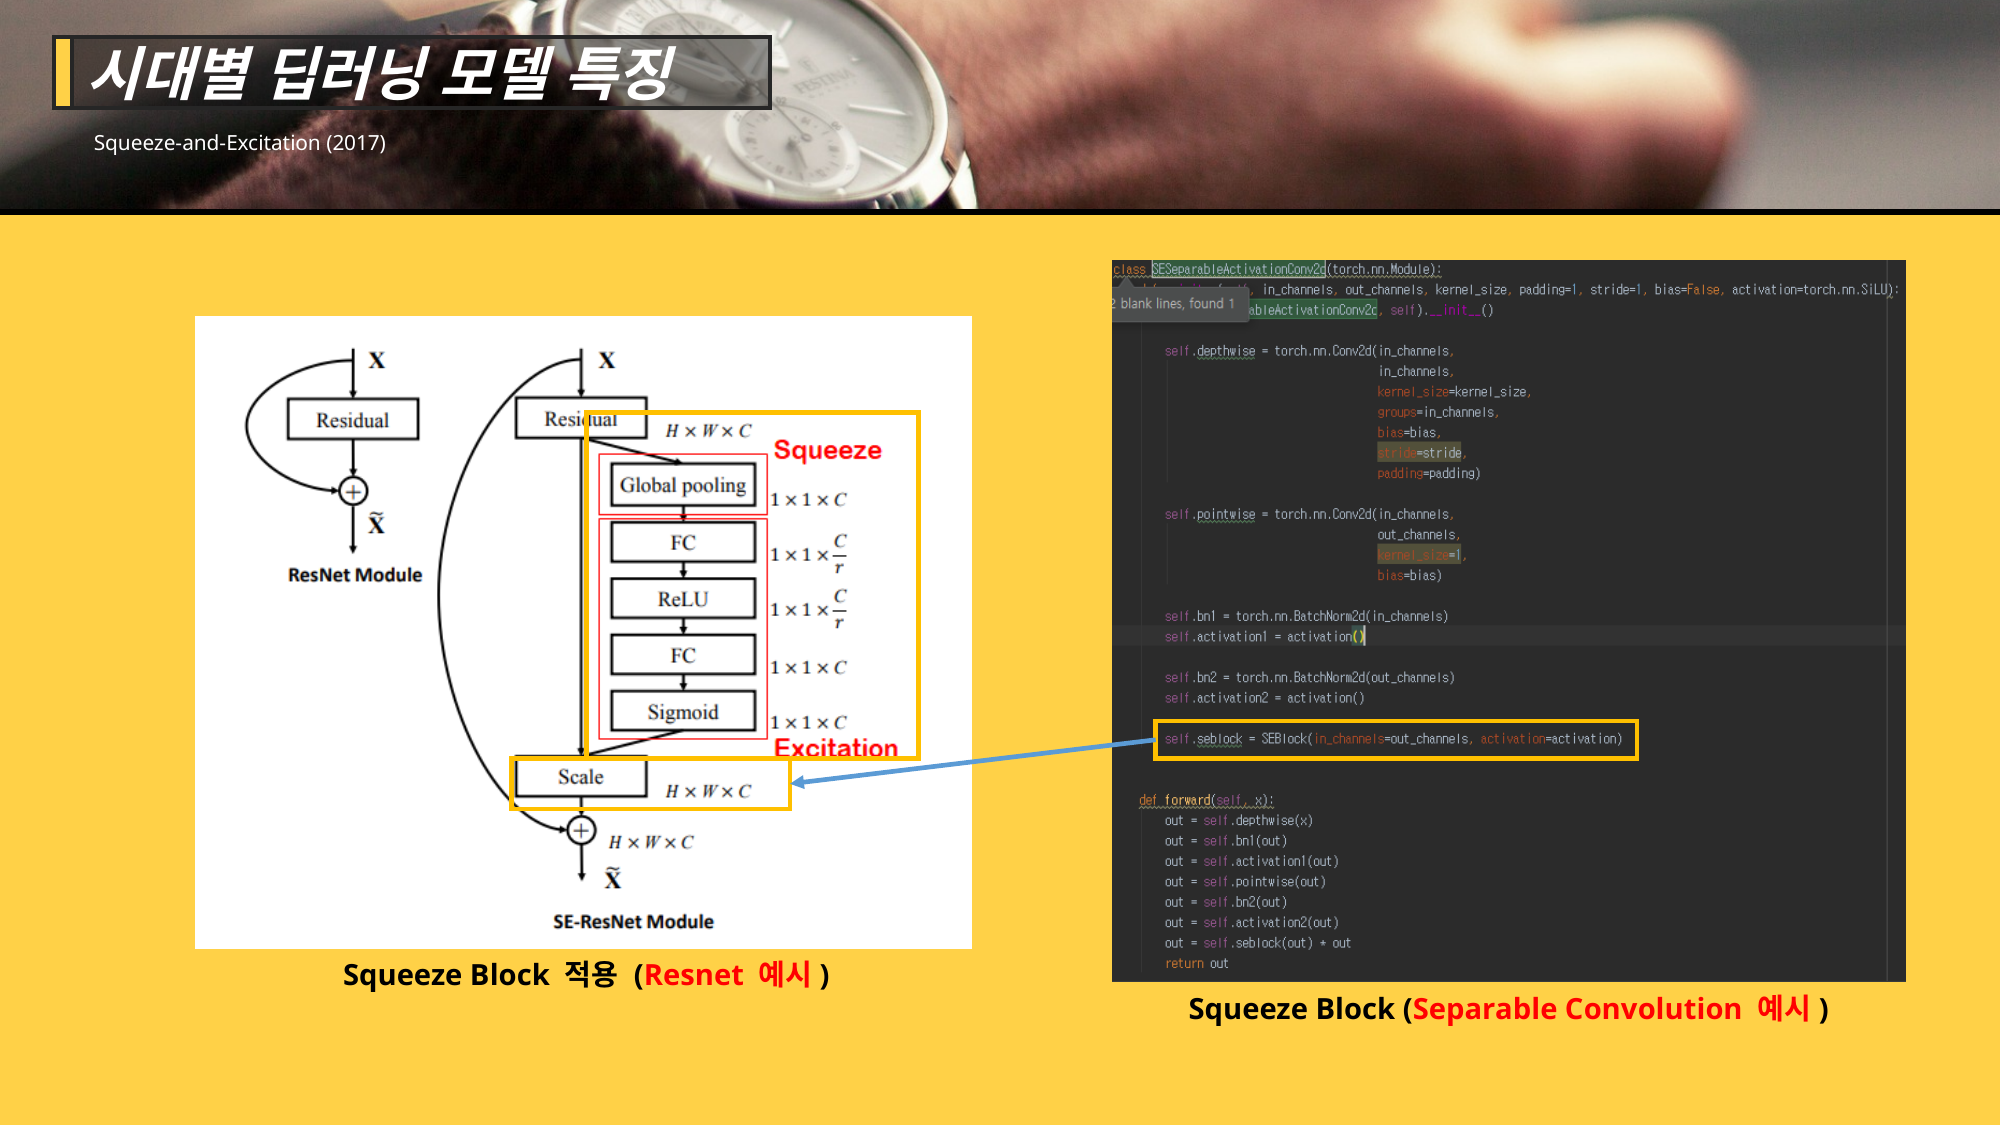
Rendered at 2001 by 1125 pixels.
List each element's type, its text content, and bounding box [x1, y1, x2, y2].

text_box [0, 0, 2000, 209]
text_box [789, 739, 1156, 784]
text_box Squeeze Block 적용 (Resnet 예시) [328, 949, 845, 999]
picture [1111, 260, 1906, 982]
text_box Squeeze Block (Separable Convolution 예시) [1173, 982, 1844, 1033]
text_box [53, 36, 71, 109]
text_box 시대별 딥러닝 모델 특징 [71, 36, 771, 109]
text_box Squeeze-and-Excitation (2017) [79, 109, 828, 162]
picture [195, 316, 972, 949]
